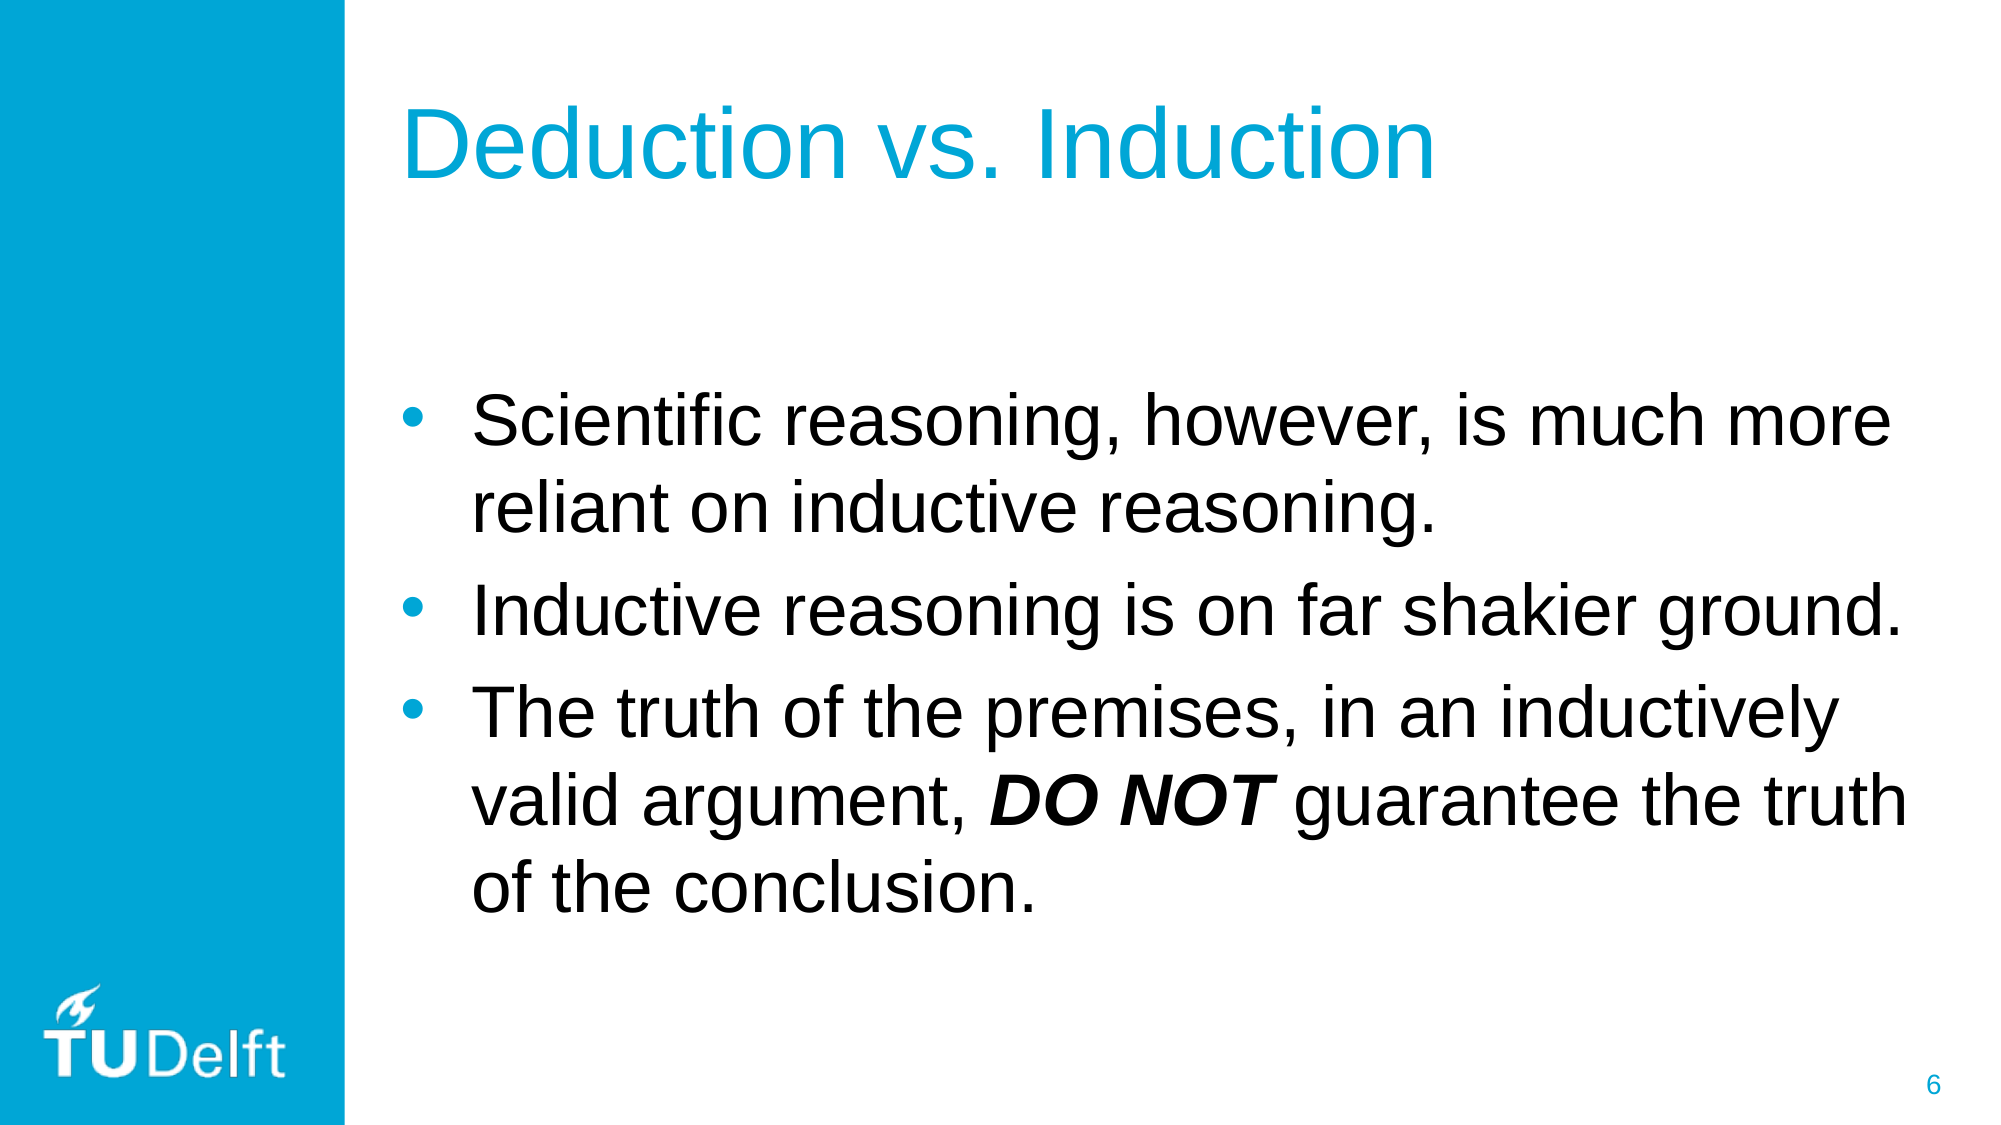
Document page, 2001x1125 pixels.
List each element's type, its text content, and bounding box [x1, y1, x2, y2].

list Scientific reasoning, however, is much more reliant on inductive reasoning. Inductive reasoning is on far shakier ground. The truth of the premises, in an inductively valid argument, DO NOT guarantee the truth of the conclusion. [385, 262, 1940, 1025]
title Deduction vs. Induction [385, 45, 1940, 233]
